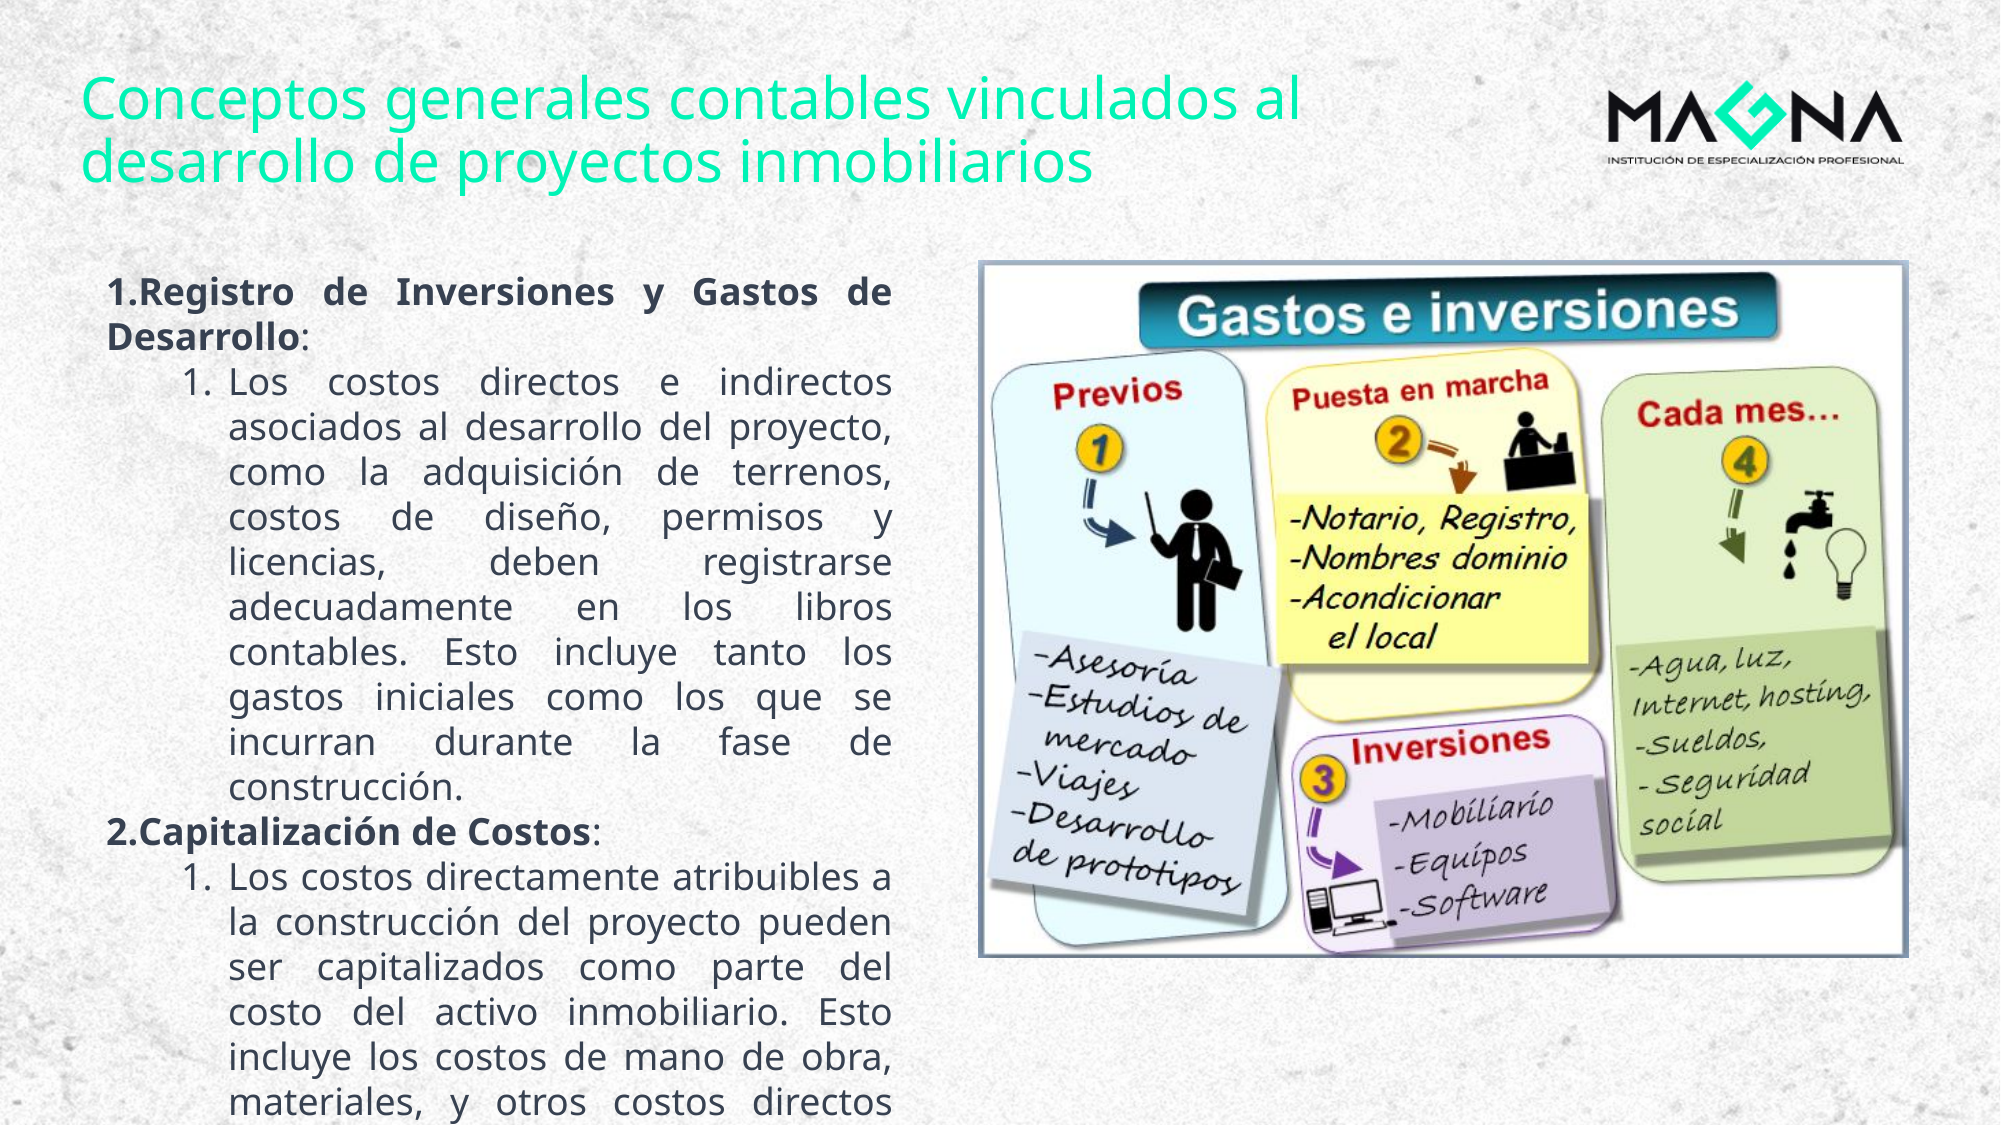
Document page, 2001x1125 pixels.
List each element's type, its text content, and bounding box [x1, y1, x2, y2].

title Conceptos generales contables vinculados al desarrollo de proyectos inmobiliarios [65, 23, 1508, 241]
picture [0, 0, 2001, 1125]
text_box Registro de Inversiones y Gastos de Desarrollo: Los costos directos e indirectos asociados al desarrollo del proyecto, como la adquisición de terrenos, costos de diseño, permisos y licencias, deben registrarse adecuadamente en los libros contables. Esto incluye tanto los gastos iniciales como los que se incurran durante la fase de construcción. Capitalización de Costos: Los costos directamente atribuibles a la construcción del proyecto pueden ser capitalizados como parte del costo del activo inmobiliario. Esto incluye los costos de mano de obra, materiales, y otros costos directos relacionados con la construcción. [91, 260, 909, 1125]
